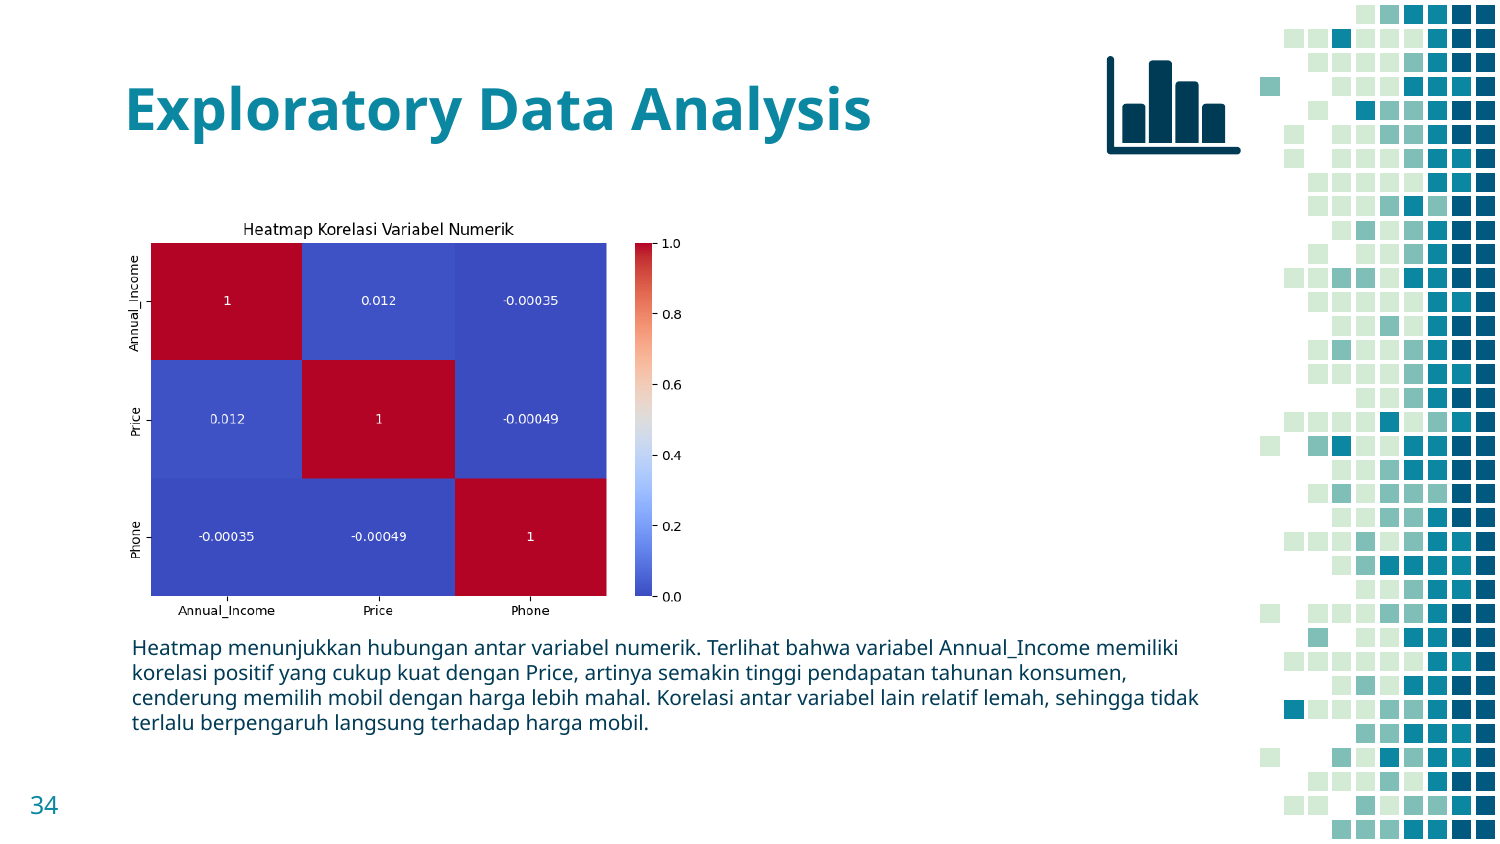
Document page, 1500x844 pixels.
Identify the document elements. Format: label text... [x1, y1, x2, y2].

title Exploratory Data Analysis [109, 53, 1216, 158]
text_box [1106, 55, 1241, 155]
slide_number ‹#› [15, 774, 105, 839]
picture [121, 219, 685, 625]
text_box Heatmap menunjukkan hubungan antar variabel numerik. Terlihat bahwa variabel Annual_Income memiliki korelasi positif yang cukup kuat dengan Price, artinya semakin tinggi pendapatan tahunan konsumen, cenderung memilih mobil dengan harga lebih mahal. Korelasi antar variabel lain relatif lemah, sehingga tidak terlalu berpengaruh langsung terhadap harga mobil. [116, 619, 1240, 722]
